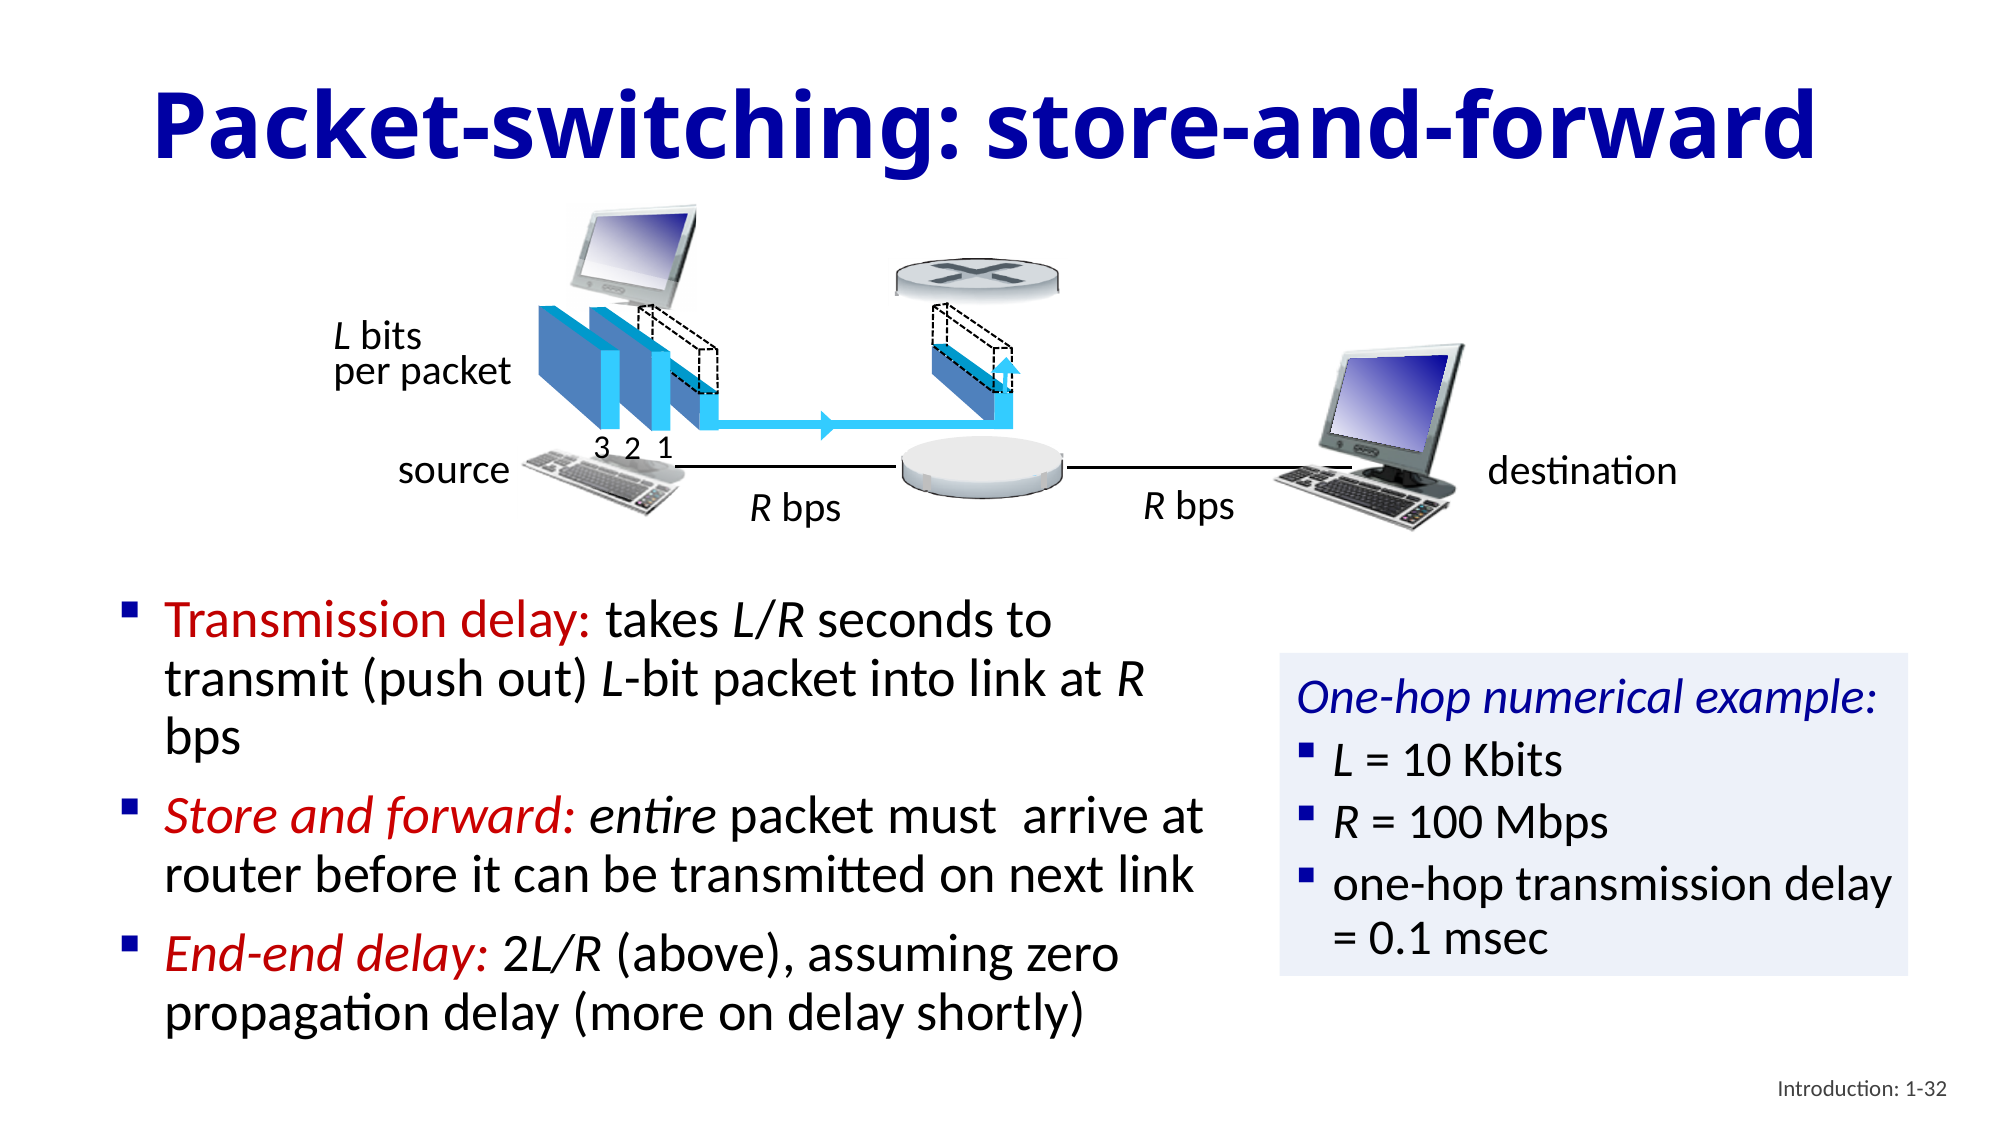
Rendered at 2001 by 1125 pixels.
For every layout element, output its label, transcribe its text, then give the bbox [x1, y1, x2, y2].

text_box R bps [1128, 470, 1227, 536]
title Packet-switching: store-and-forward [135, 55, 1861, 202]
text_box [546, 203, 726, 302]
text_box L bits per packet [318, 314, 528, 401]
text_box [1279, 652, 1913, 1030]
text_box R bps [734, 472, 857, 538]
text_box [888, 258, 1068, 309]
list Transmission delay: takes L/R seconds to transmit (push out) L-bit packet into link at R bps Store and forward: entire packet must arrive at router before it can be transmitted on next link End-end delay: 2L/R (above), assuming zero propagation delay (more on delay shortly) [102, 583, 1249, 1125]
text_box source [383, 434, 526, 500]
slide_number Introduction: 1-32 [1512, 1056, 1963, 1117]
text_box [1227, 335, 1471, 546]
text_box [517, 444, 694, 519]
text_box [896, 436, 1070, 500]
text_box destination [1472, 435, 1694, 501]
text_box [538, 302, 1021, 441]
